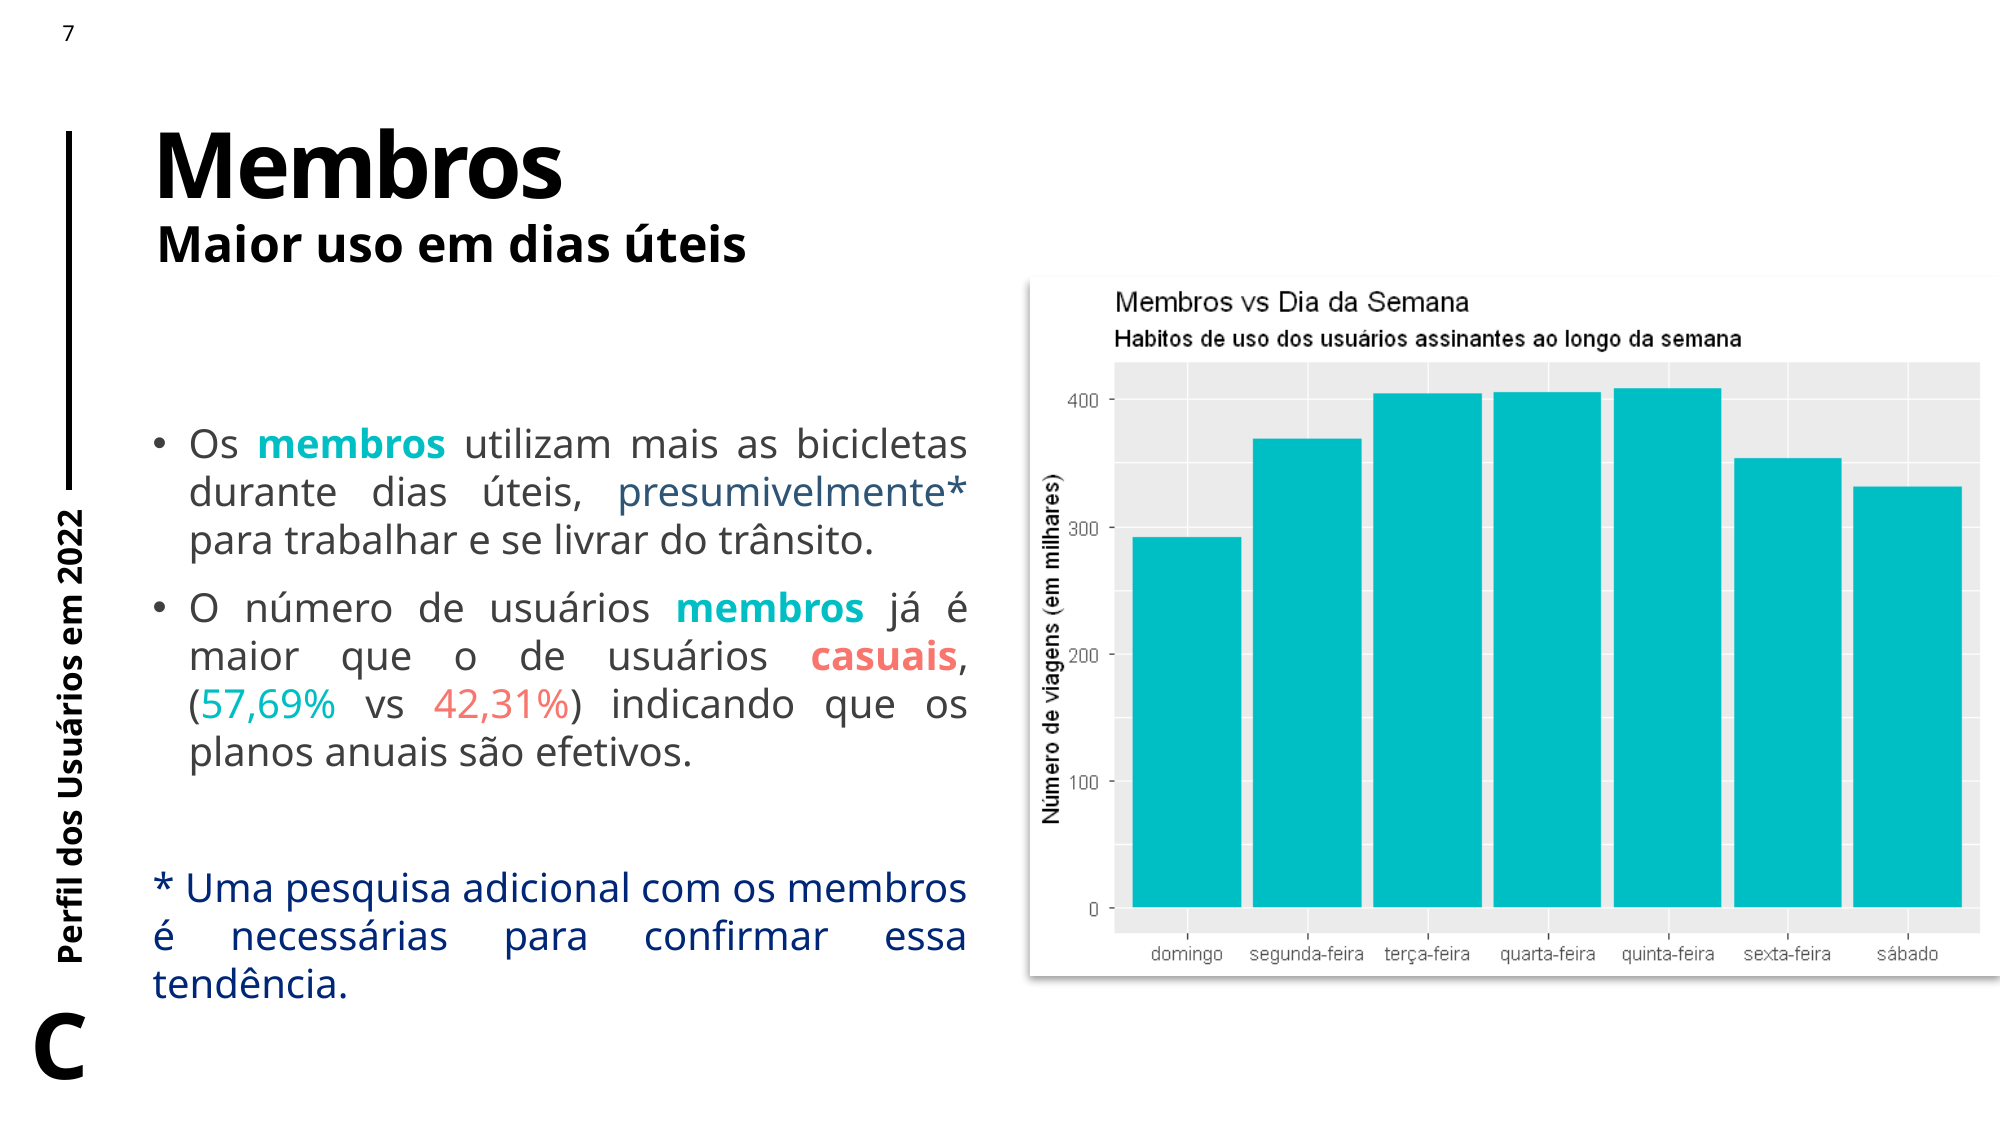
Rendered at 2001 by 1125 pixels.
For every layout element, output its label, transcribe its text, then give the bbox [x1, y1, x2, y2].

title Membros [137, 59, 1863, 278]
list Os membros utilizam mais as bicicletas durante dias úteis, presumivelmente* para trabalhar e se livrar do trânsito. O número de usuários membros já é maior que o de usuários casuais, (57,69% vs 42,31%) indicando que os planos anuais são efetivos. * Uma pesquisa adicional com os membros é necessárias para confirmar essa tendência. [137, 410, 984, 1016]
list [1029, 277, 2000, 976]
list Maior uso em dias úteis [141, 211, 988, 281]
